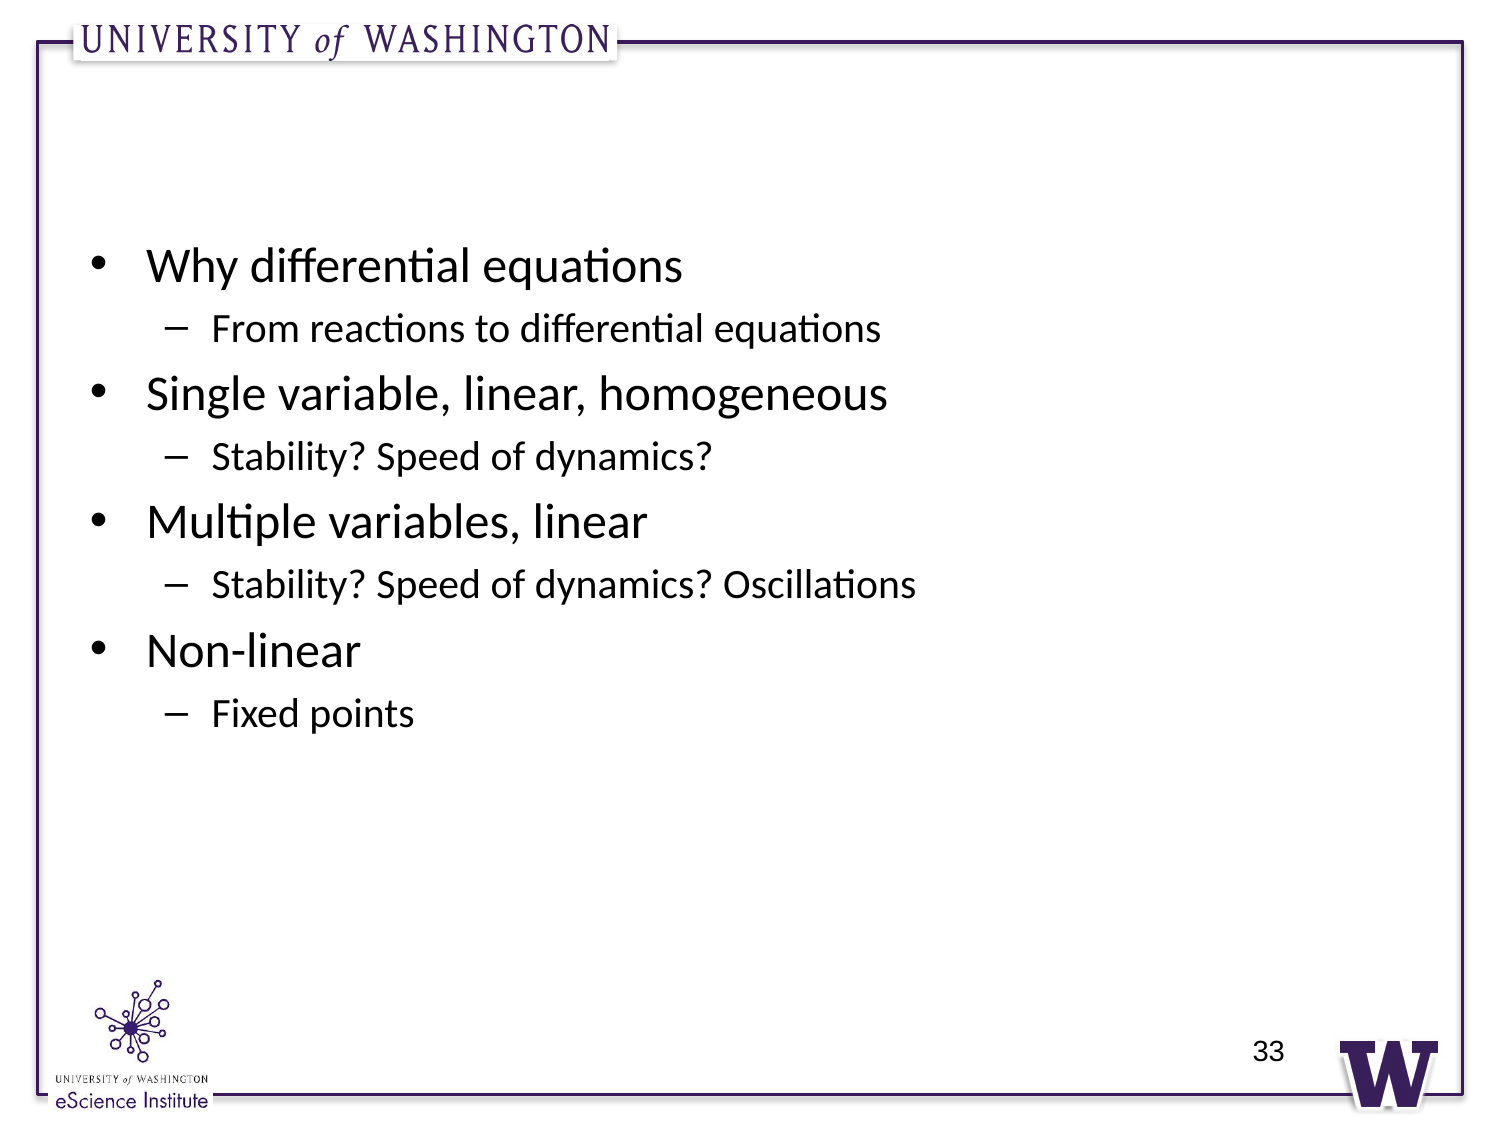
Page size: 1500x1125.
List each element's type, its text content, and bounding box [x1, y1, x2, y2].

slide_number 33 [1237, 1025, 1325, 1085]
picture [1340, 1041, 1438, 1107]
picture [81, 24, 609, 61]
picture [48, 978, 213, 1113]
list Why differential equations From reactions to differential equations Single variable, linear, homogeneous Stability? Speed of dynamics? Multiple variables, linear Stability? Speed of dynamics? Oscillations Non-linear Fixed points [75, 224, 1425, 975]
